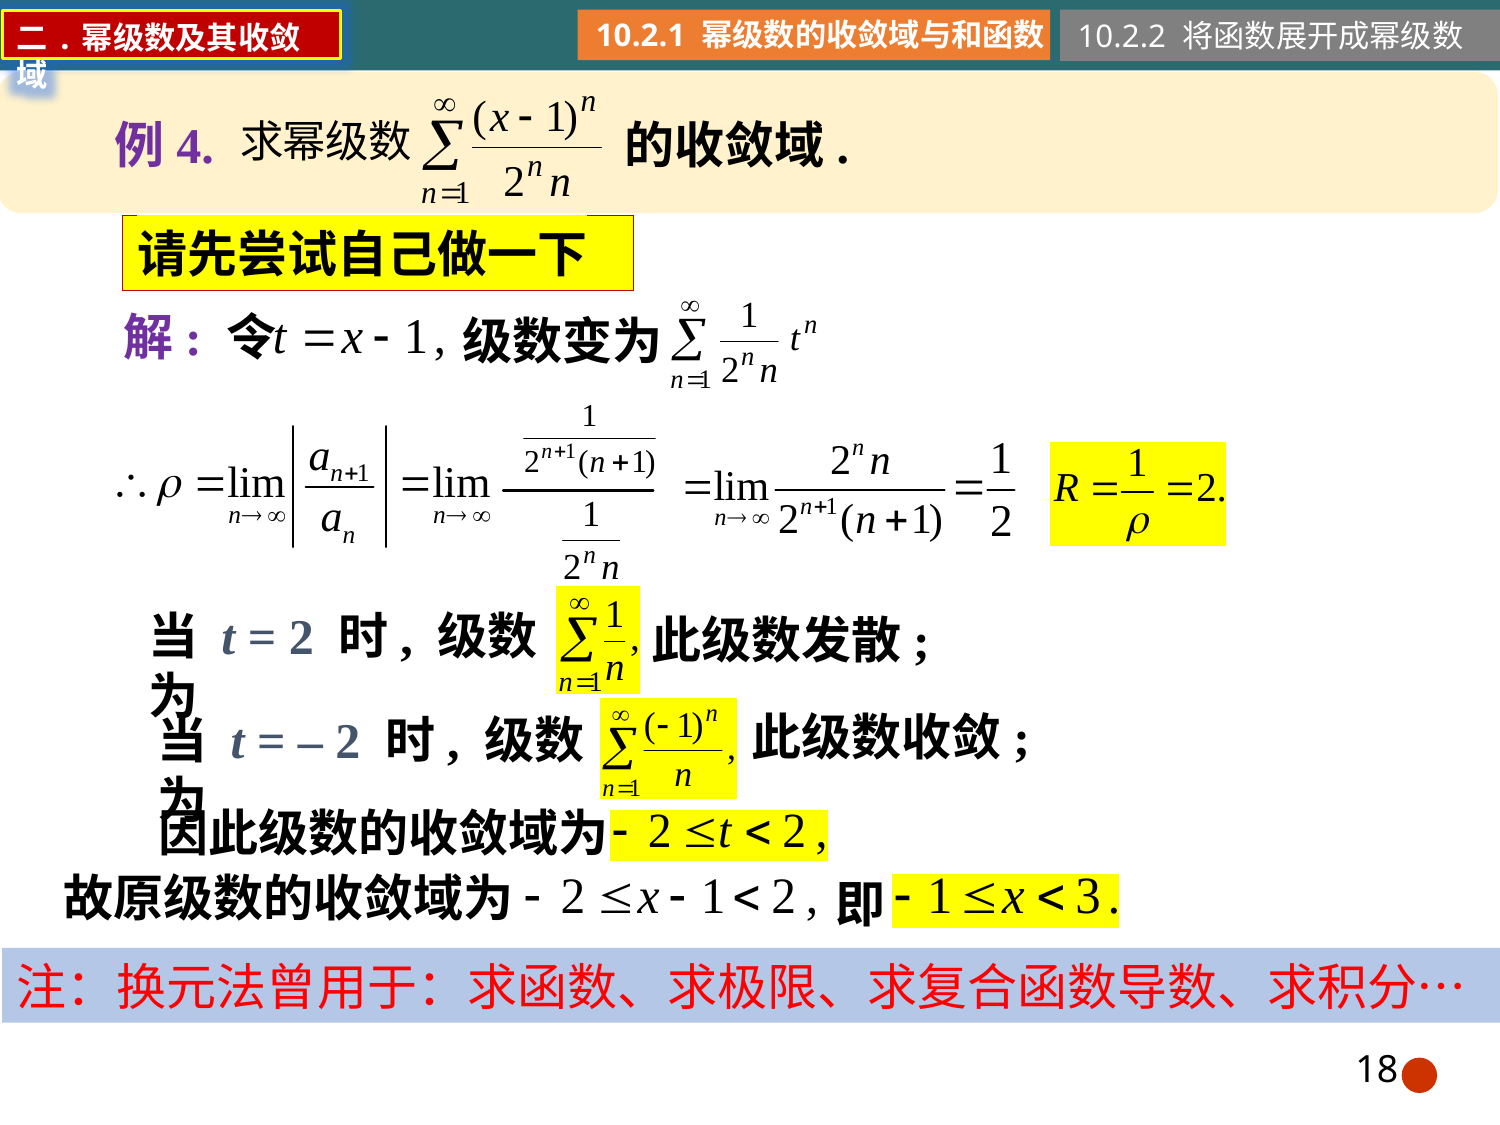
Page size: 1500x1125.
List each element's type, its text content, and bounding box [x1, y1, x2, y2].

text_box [521, 400, 658, 431]
text_box 注：换元法曾用于：求函数、求极限、求复合函数导数、求积分… [2, 947, 1500, 1023]
text_box [0, 71, 1498, 214]
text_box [1050, 441, 1227, 546]
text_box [499, 431, 658, 545]
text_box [559, 545, 623, 583]
text_box [351, 0, 1500, 71]
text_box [271, 315, 447, 368]
text_box 当 t = – 2 时, 级数为 [142, 701, 600, 779]
text_box 例4. [99, 106, 239, 194]
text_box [117, 422, 494, 551]
slide_number 18 [1340, 1037, 1481, 1113]
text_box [600, 698, 737, 800]
text_box 请先尝试自己做一下 [122, 215, 634, 291]
text_box 此级数发散; [641, 601, 949, 679]
text_box 因此级数的收敛域为 [143, 794, 661, 872]
text_box [1401, 1057, 1438, 1094]
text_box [556, 586, 641, 695]
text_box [239, 83, 612, 207]
text_box 解: 令 [108, 298, 321, 373]
text_box 10.2.1 幂级数的收敛域与和函数 [580, 7, 1061, 55]
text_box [678, 432, 949, 546]
text_box 级数变为 [447, 302, 668, 378]
text_box 即 [820, 865, 923, 943]
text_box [668, 289, 819, 392]
text_box 的收敛域. [612, 106, 935, 182]
text_box 10.2.2 将函数展开成幂级数 [1060, 8, 1481, 57]
text_box [576, 9, 1051, 61]
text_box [892, 873, 1120, 929]
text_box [948, 435, 1019, 541]
text_box 当 t = 2 时, 级数为 [133, 596, 556, 675]
text_box 二.幂级数及其收敛域 [2, 10, 341, 59]
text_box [521, 874, 819, 929]
text_box 此级数收敛; [737, 698, 1148, 776]
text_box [609, 809, 829, 862]
text_box 故原级数的收敛域为 [48, 858, 534, 937]
text_box [1059, 8, 1500, 62]
